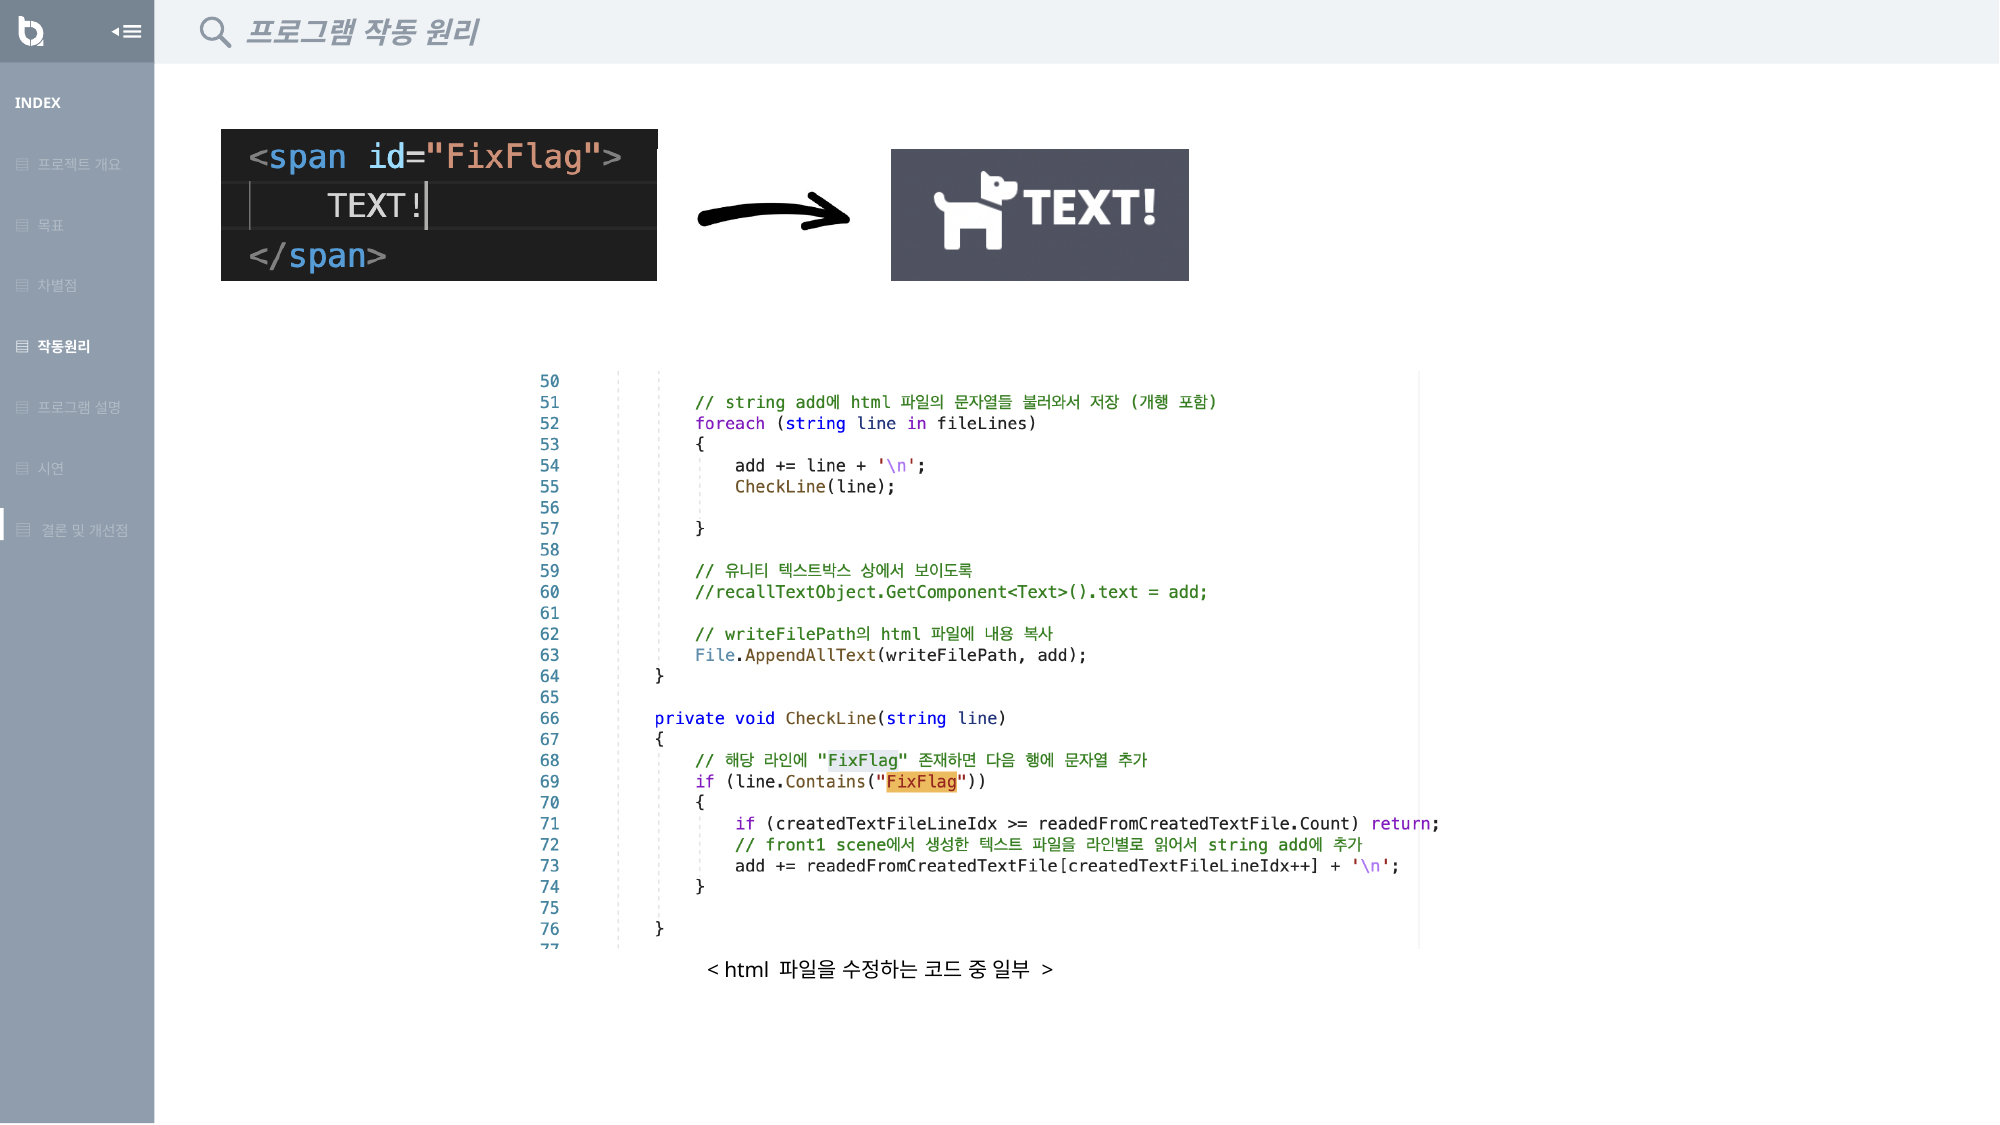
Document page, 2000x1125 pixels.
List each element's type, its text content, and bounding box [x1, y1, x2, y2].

picture [220, 129, 1189, 282]
text_box 프로그램 작동 원리 [155, 0, 2000, 64]
table_cell ▤ 목표 [0, 189, 157, 250]
text_box [0, 554, 155, 1124]
table_cell ▤ 프로젝트 개요 [0, 128, 157, 189]
table_cell ▤ 결론 및 개선점 [0, 493, 157, 554]
text_box [109, 26, 121, 38]
table_cell ▤ 작동원리 [0, 311, 157, 372]
text_box [0, 62, 155, 68]
table_header INDEX [0, 68, 157, 128]
table_cell ▤ 프로그램 설명 [0, 372, 157, 432]
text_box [199, 16, 228, 51]
table_cell ▤ 시연 [0, 432, 157, 493]
picture [528, 371, 1471, 950]
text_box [18, 15, 44, 47]
text_box < html 파일을 수정하는 코드 중 일부 > [692, 949, 1520, 989]
text_box [0, 0, 155, 62]
table_cell ▤ 차별점 [0, 250, 157, 311]
